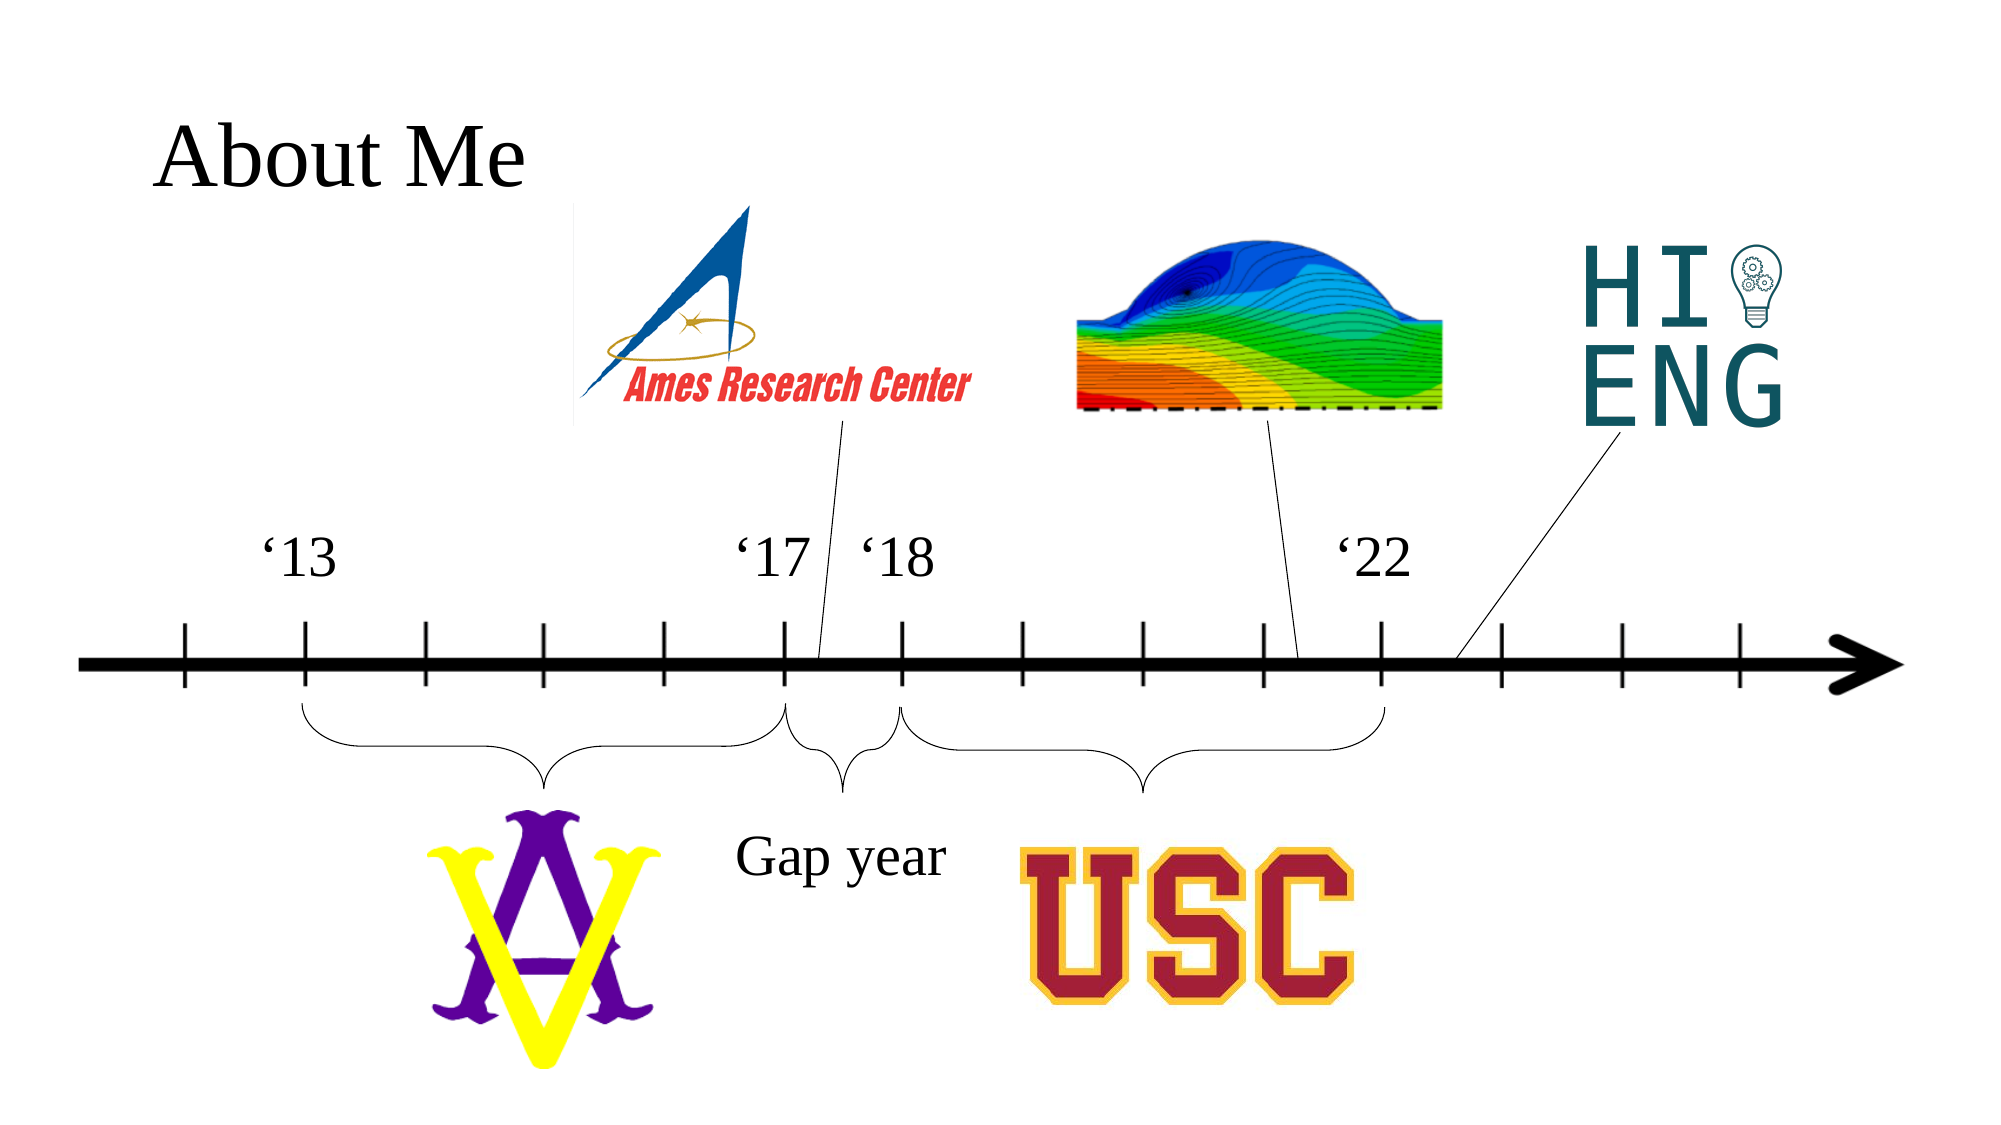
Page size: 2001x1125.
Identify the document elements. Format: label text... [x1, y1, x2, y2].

picture [78, 552, 1938, 770]
text_box [1132, 770, 1154, 794]
text_box ‘13 [244, 510, 360, 552]
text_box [1448, 432, 1621, 669]
text_box Gap year [720, 810, 941, 895]
picture [572, 203, 980, 426]
text_box ‘17 [719, 510, 818, 552]
picture [1584, 236, 1784, 436]
title About Me [137, 48, 1863, 266]
picture [941, 809, 1432, 1033]
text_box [1267, 420, 1299, 661]
picture [427, 810, 661, 1069]
picture [1069, 235, 1449, 415]
text_box ‘22 [1319, 510, 1435, 552]
text_box ‘18 [843, 510, 958, 552]
text_box [837, 770, 848, 793]
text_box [818, 420, 843, 661]
text_box [536, 770, 551, 790]
